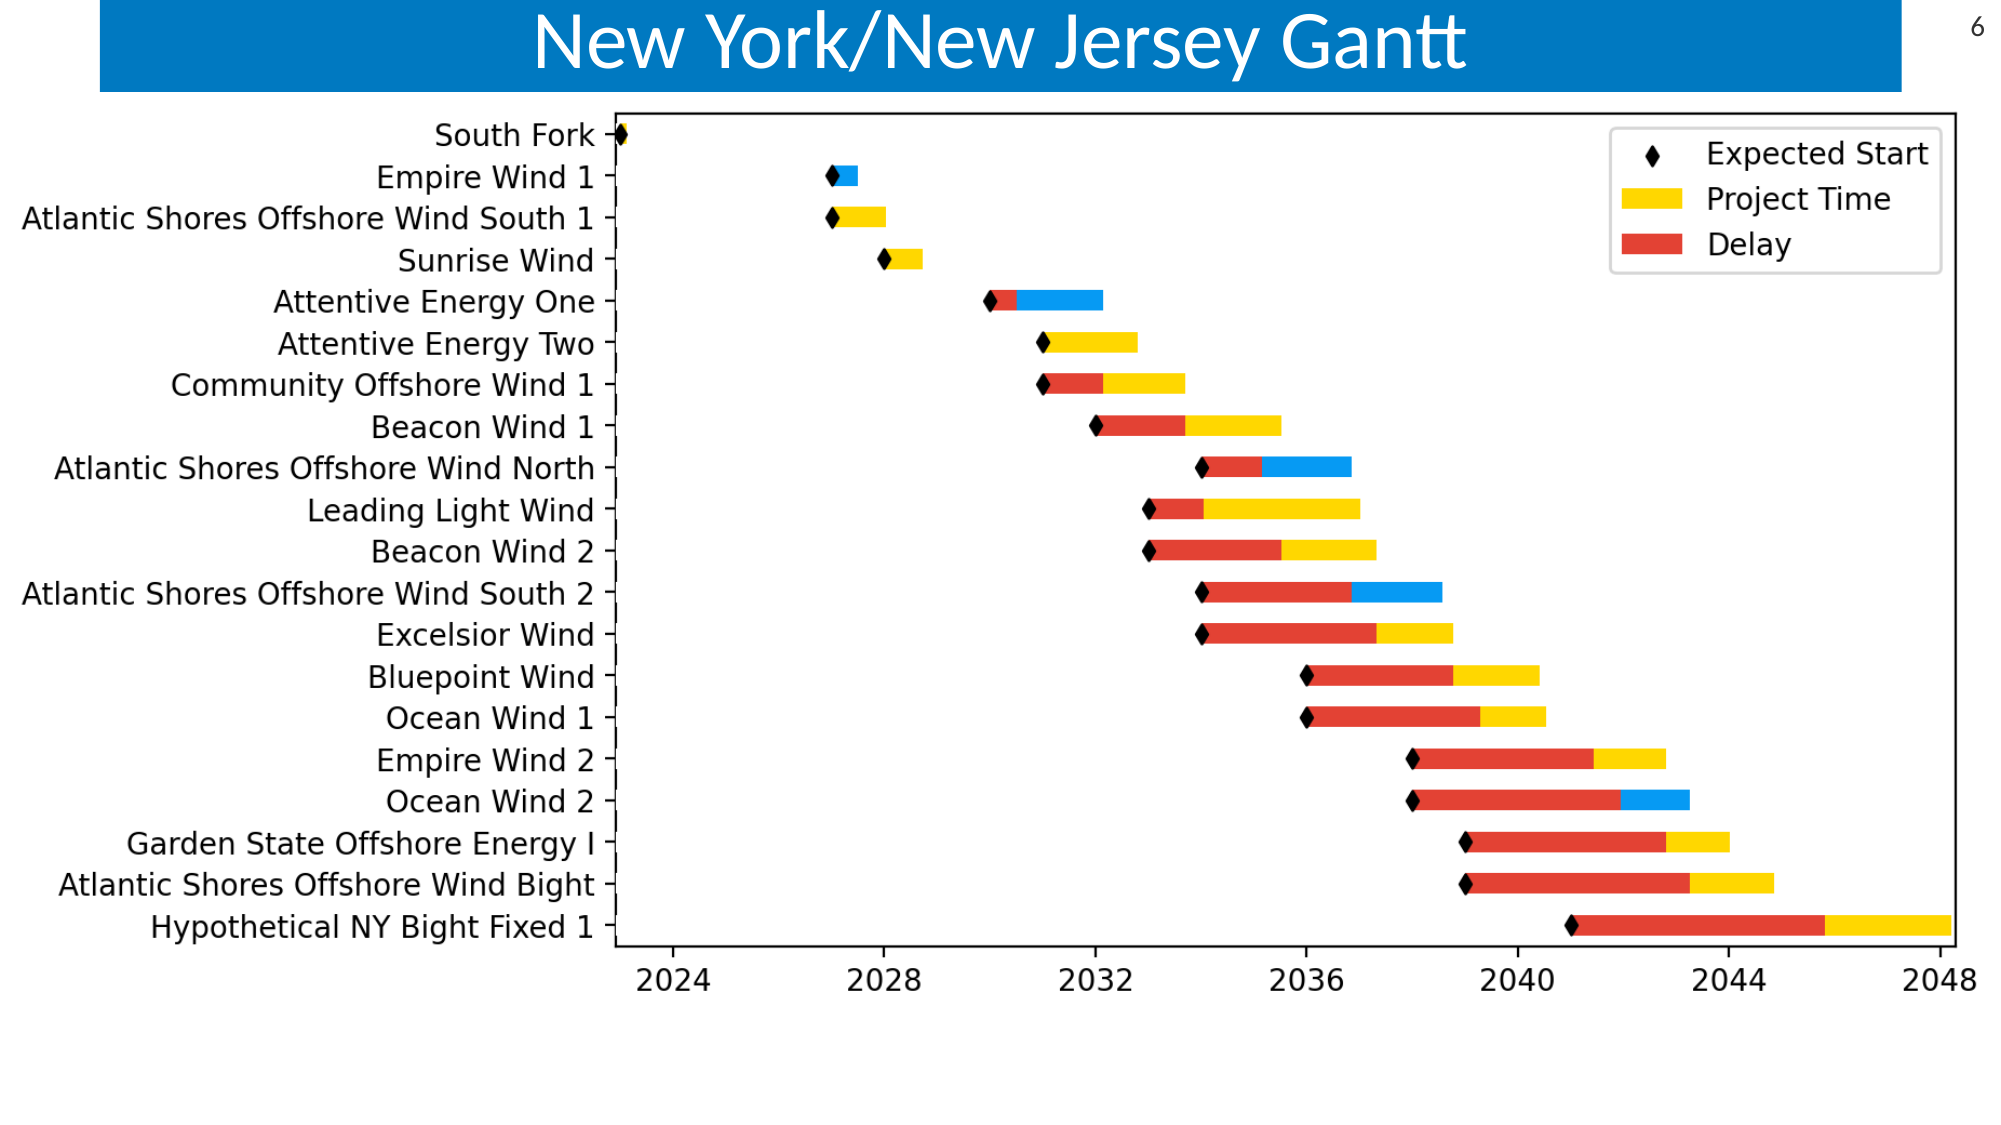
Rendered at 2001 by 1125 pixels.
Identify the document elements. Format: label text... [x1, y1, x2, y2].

picture [0, 92, 2000, 1019]
title New York/New Jersey Gantt [99, 0, 1902, 89]
